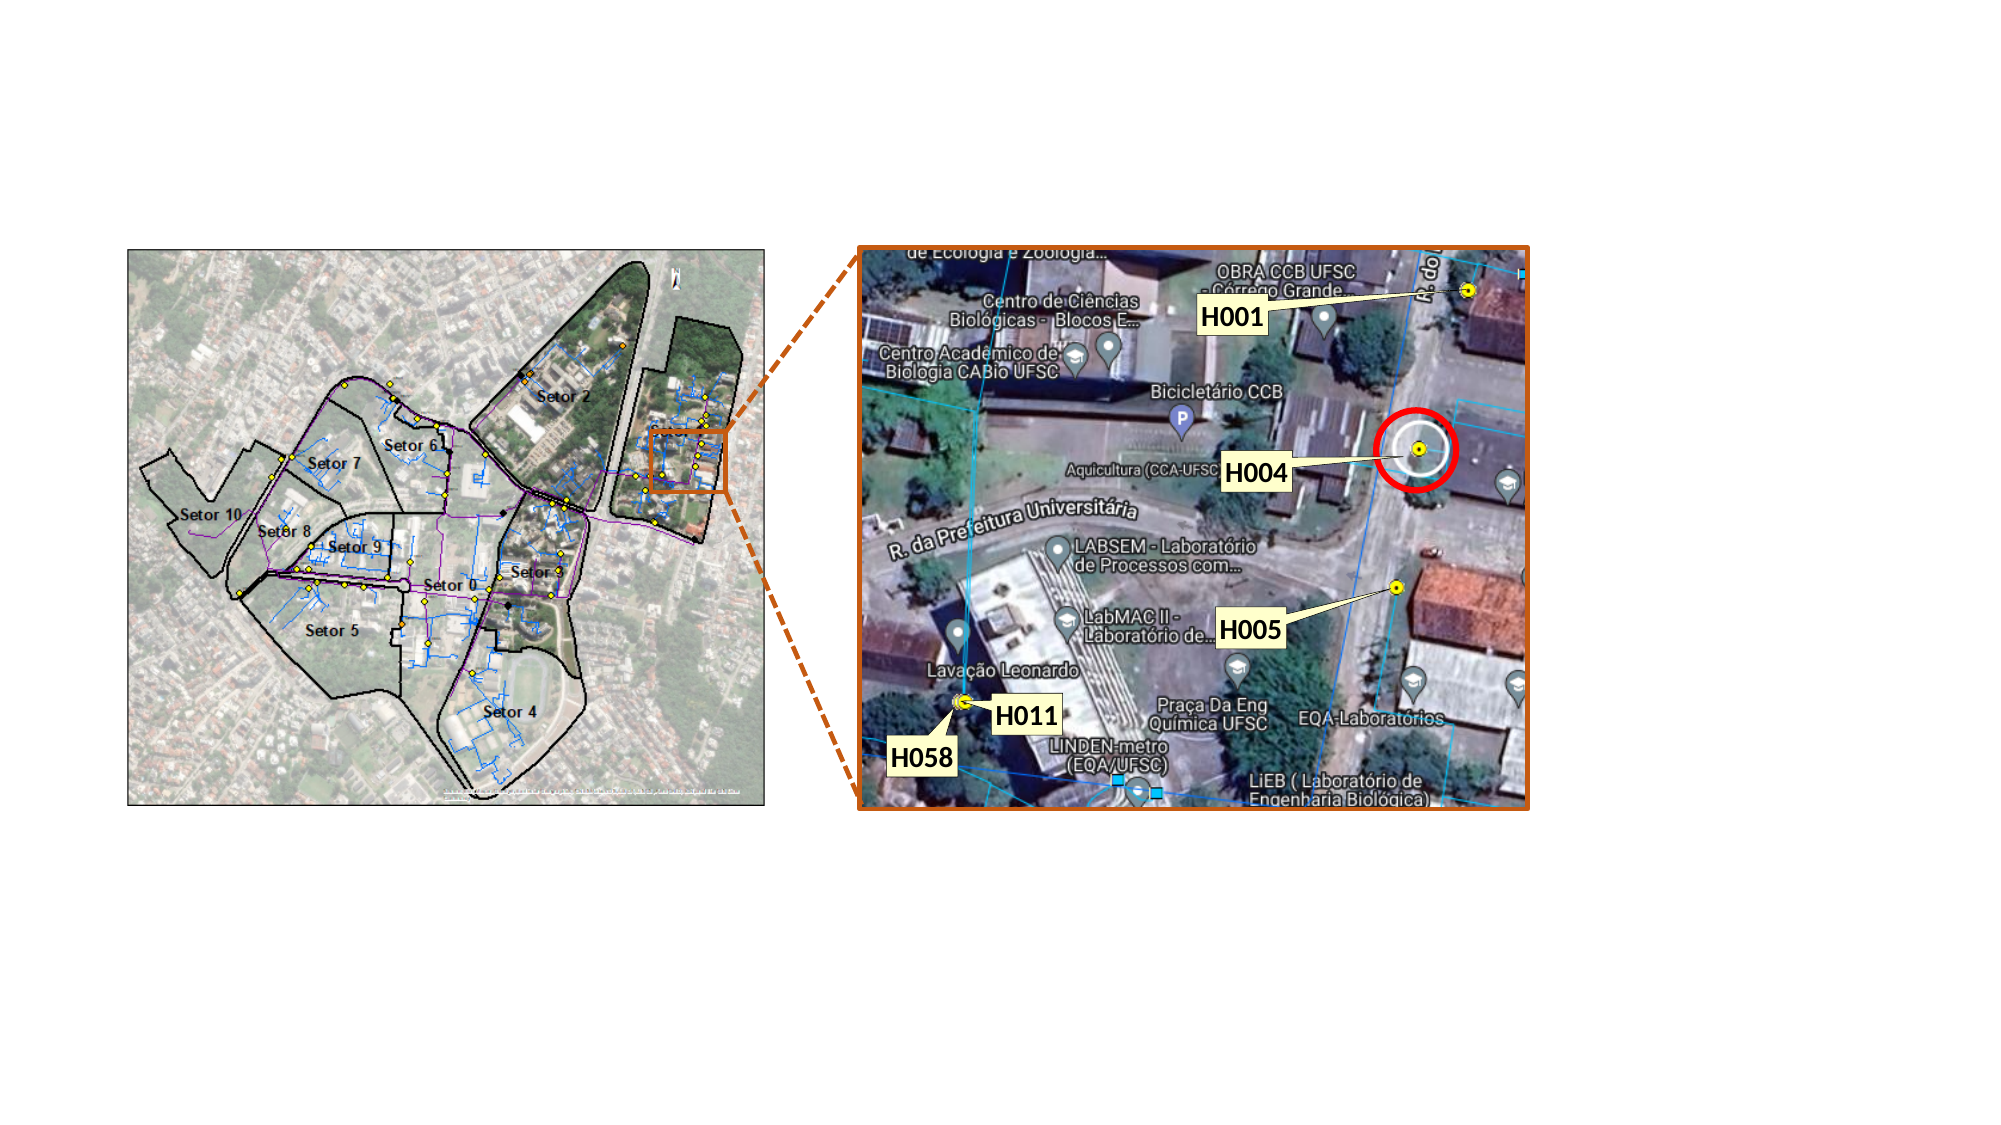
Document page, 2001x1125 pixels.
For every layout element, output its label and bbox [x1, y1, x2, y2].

text_box [725, 249, 862, 432]
picture [861, 249, 1526, 807]
picture [124, 248, 766, 806]
text_box [725, 492, 862, 805]
